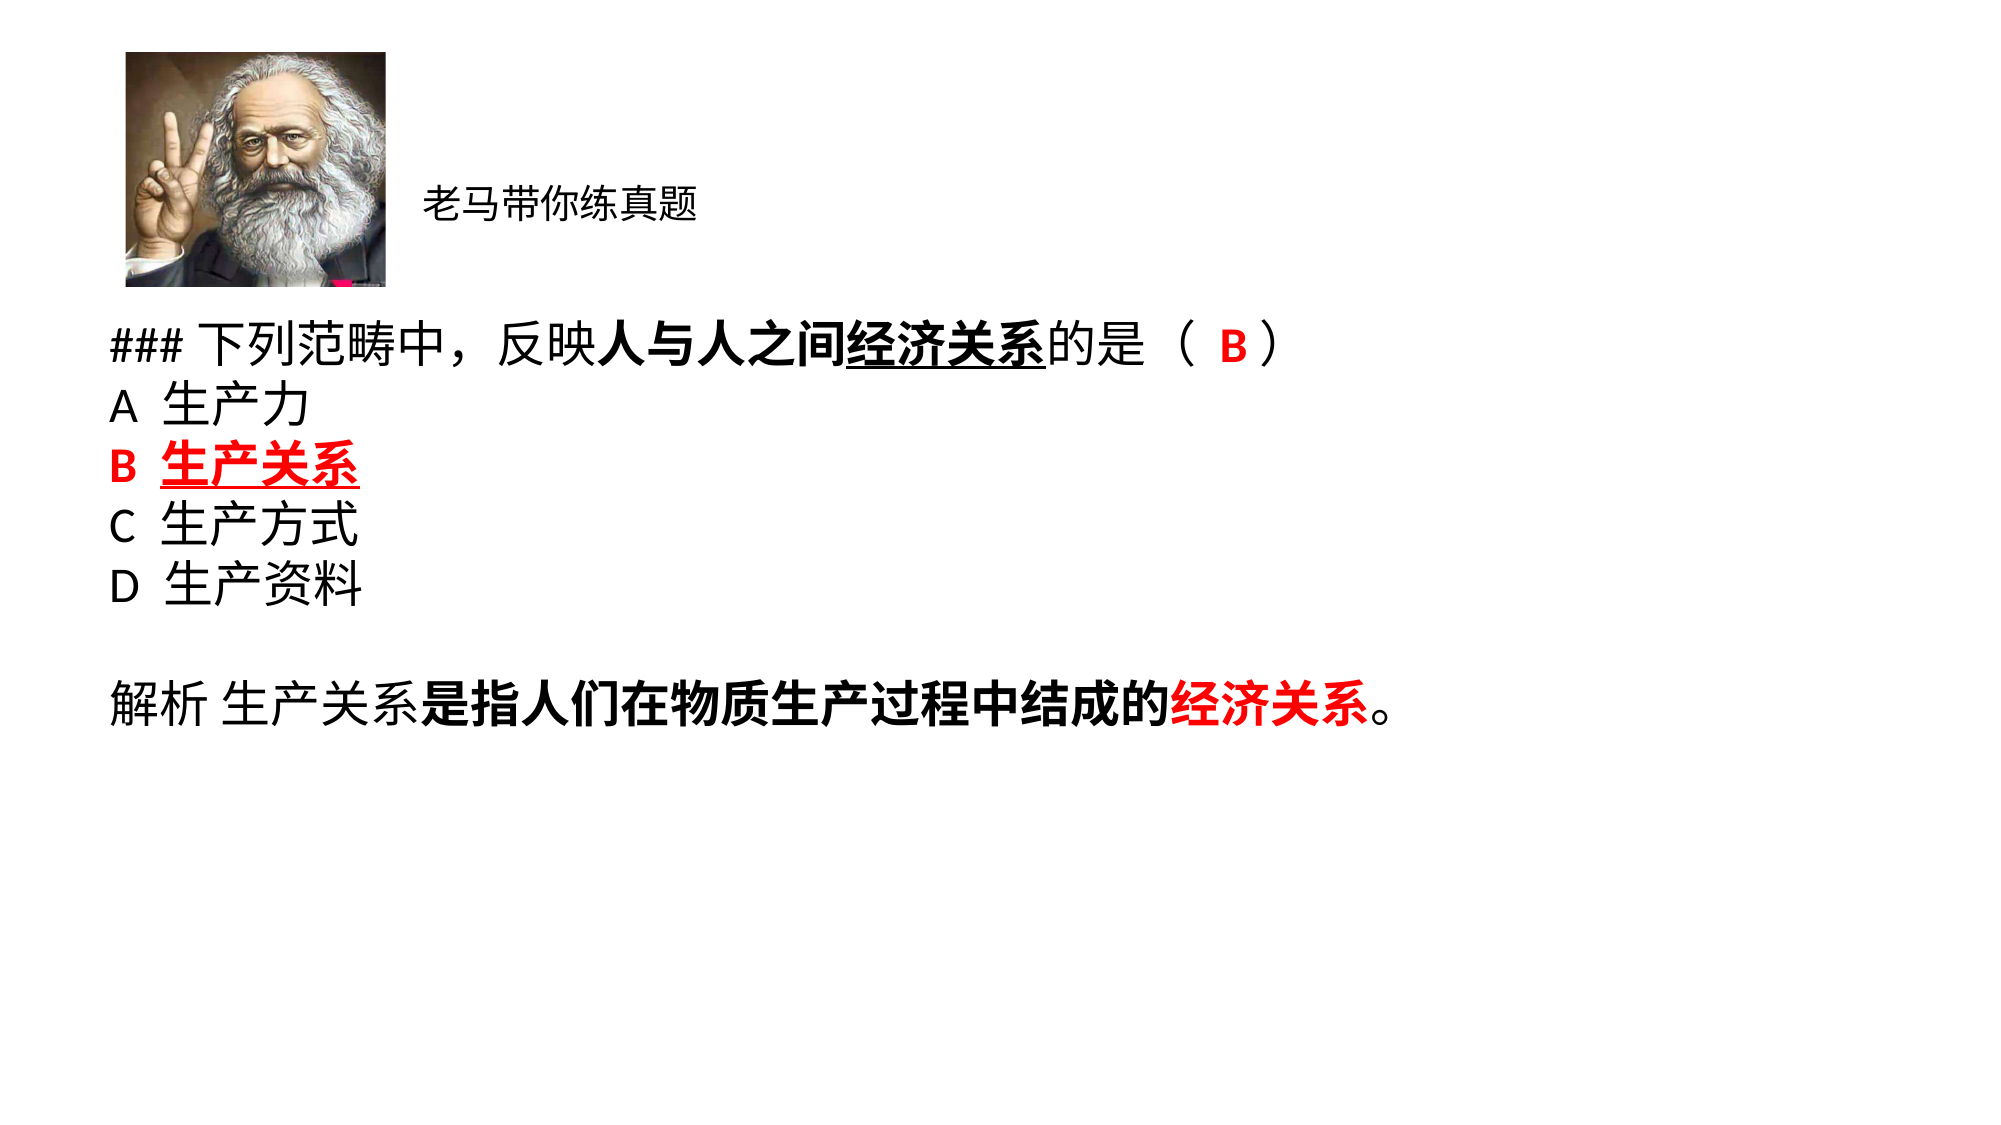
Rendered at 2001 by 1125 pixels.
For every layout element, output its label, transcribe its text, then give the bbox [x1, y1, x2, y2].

picture [125, 51, 386, 287]
list ###下列范畴中，反映人与人之间经济关系的是（ B） A 生产力 B 生产关系 C 生产方式 D 生产资料 解析 生产关系是指人们在物质生产过程中结成的经济关系。 [94, 304, 1961, 924]
text_box 老马带你练真题 [407, 171, 1409, 287]
